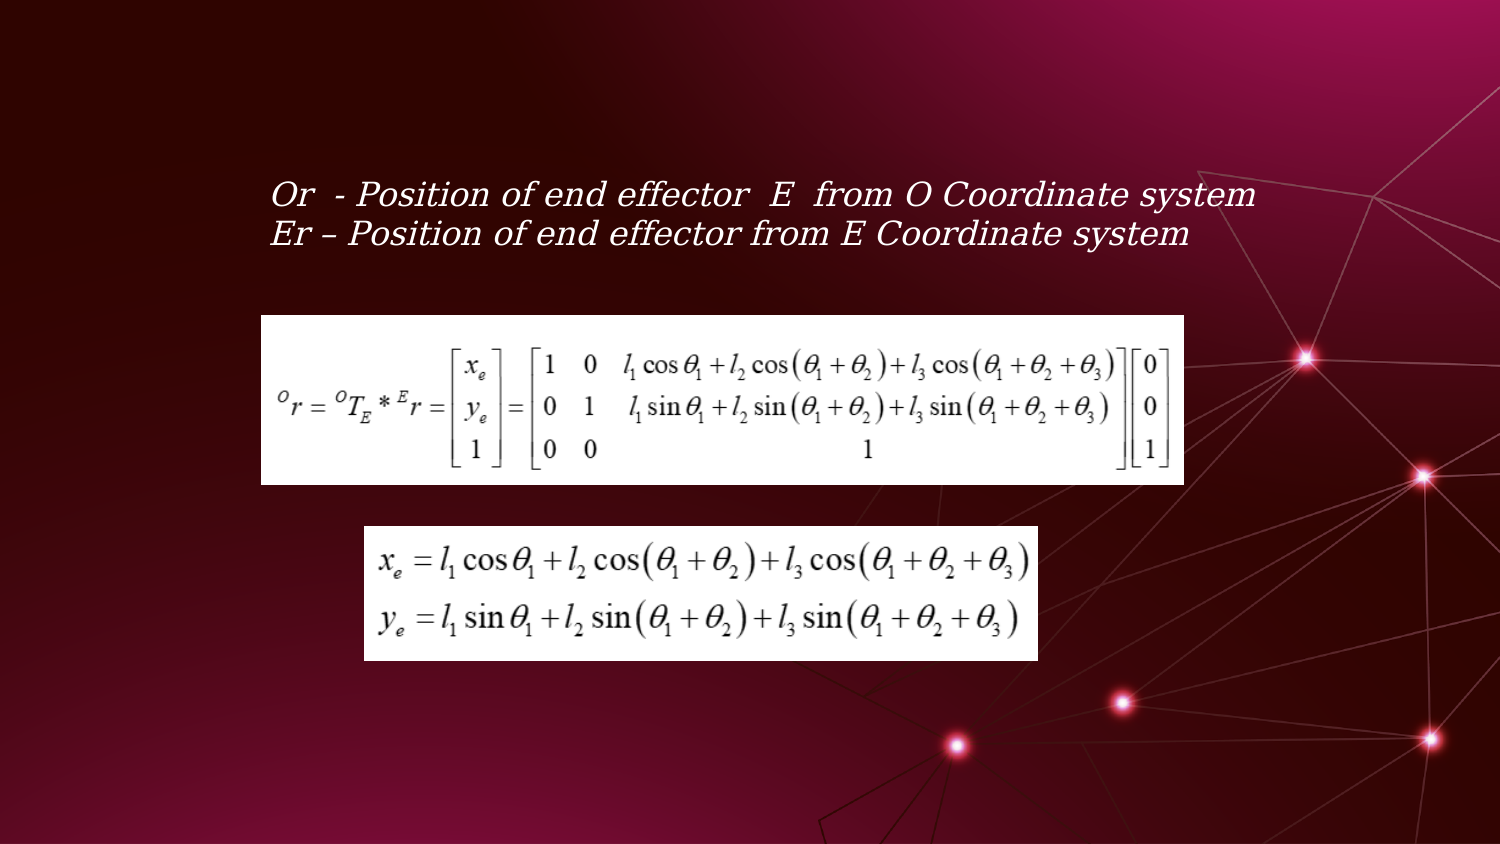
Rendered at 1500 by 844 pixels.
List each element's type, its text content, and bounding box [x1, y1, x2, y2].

picture [0, 0, 1500, 844]
text_box Or - Position of end effector E from O Coordinate system Er – Position of end effector from E Coordinate system [253, 165, 1374, 260]
